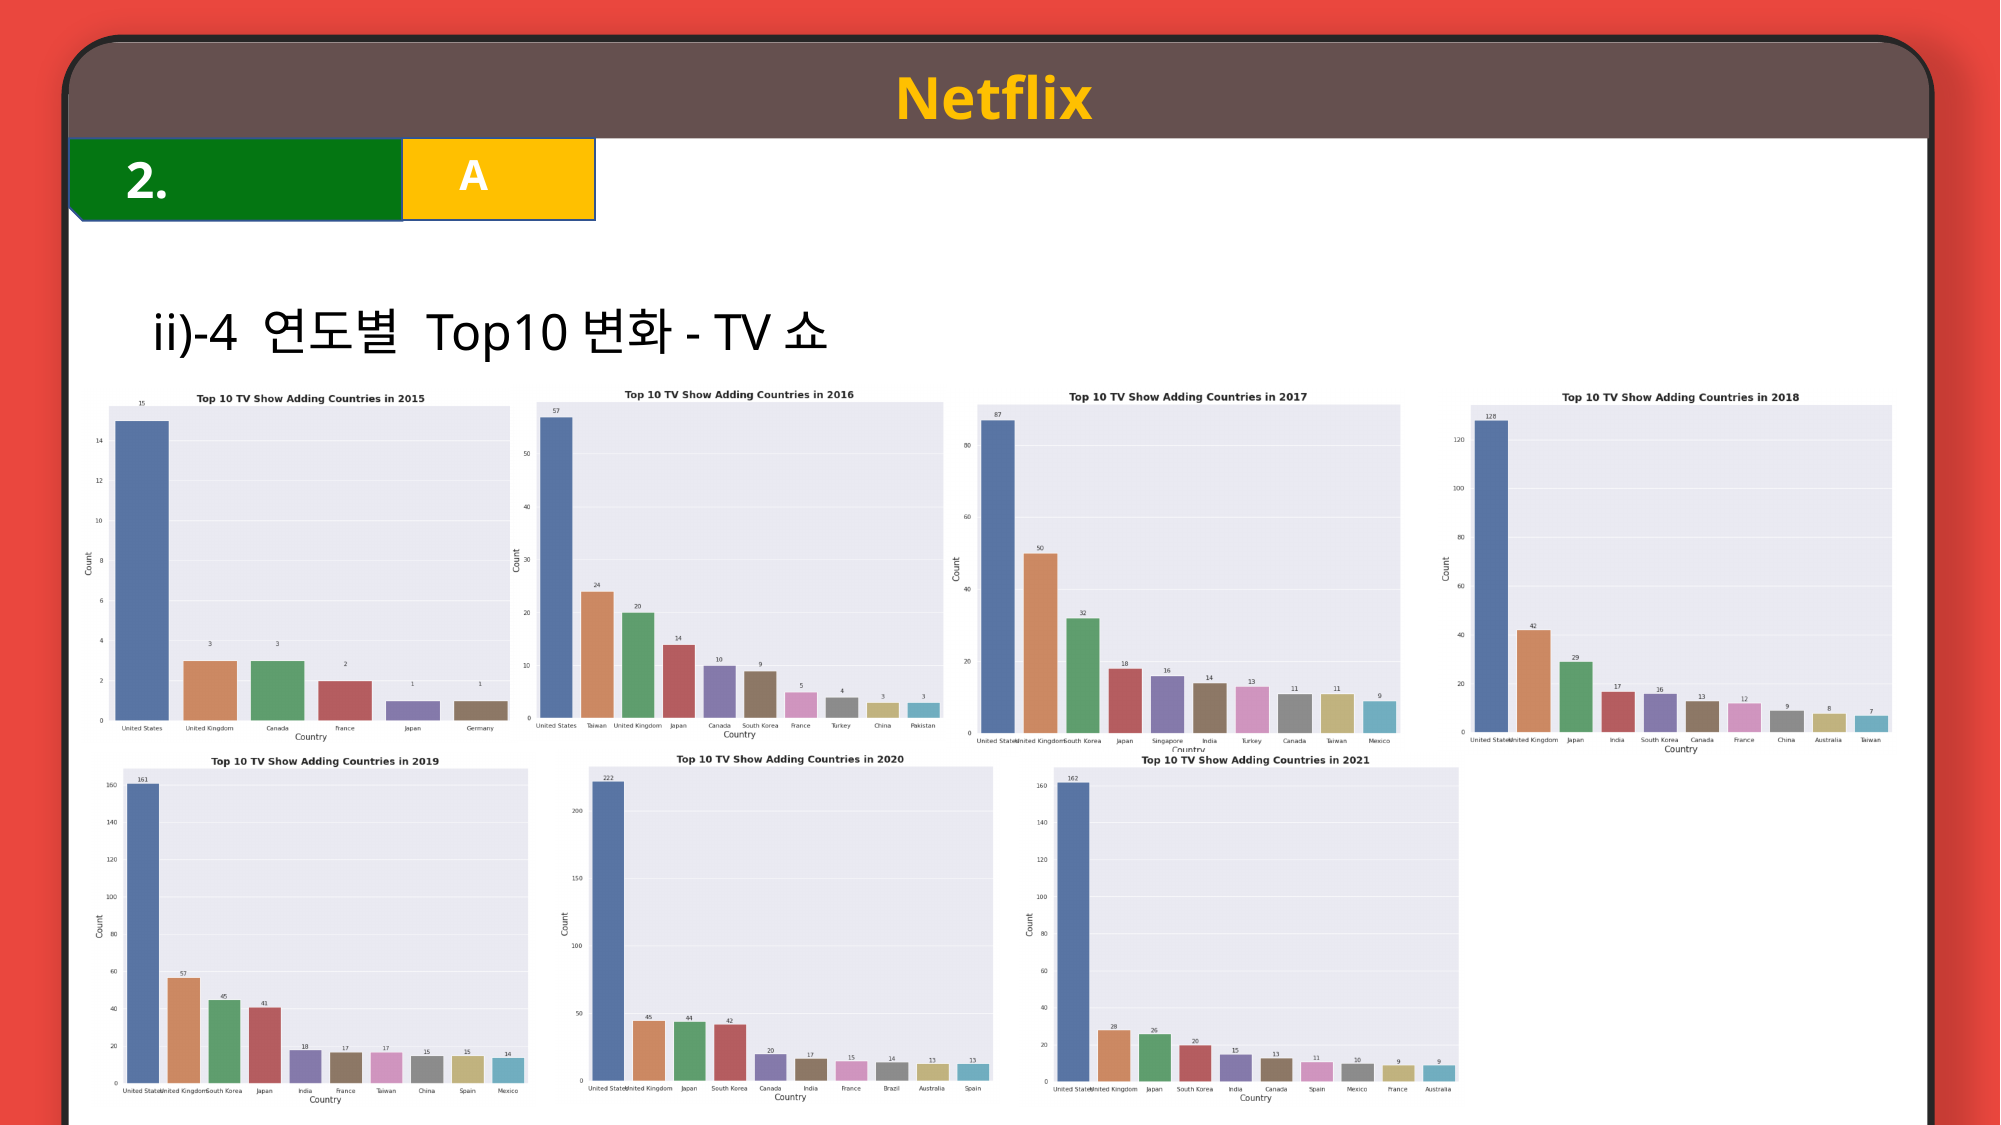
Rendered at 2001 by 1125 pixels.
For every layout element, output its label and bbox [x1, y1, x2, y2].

picture [81, 384, 1897, 1107]
text_box [65, 38, 1932, 1125]
picture [91, 752, 536, 1107]
